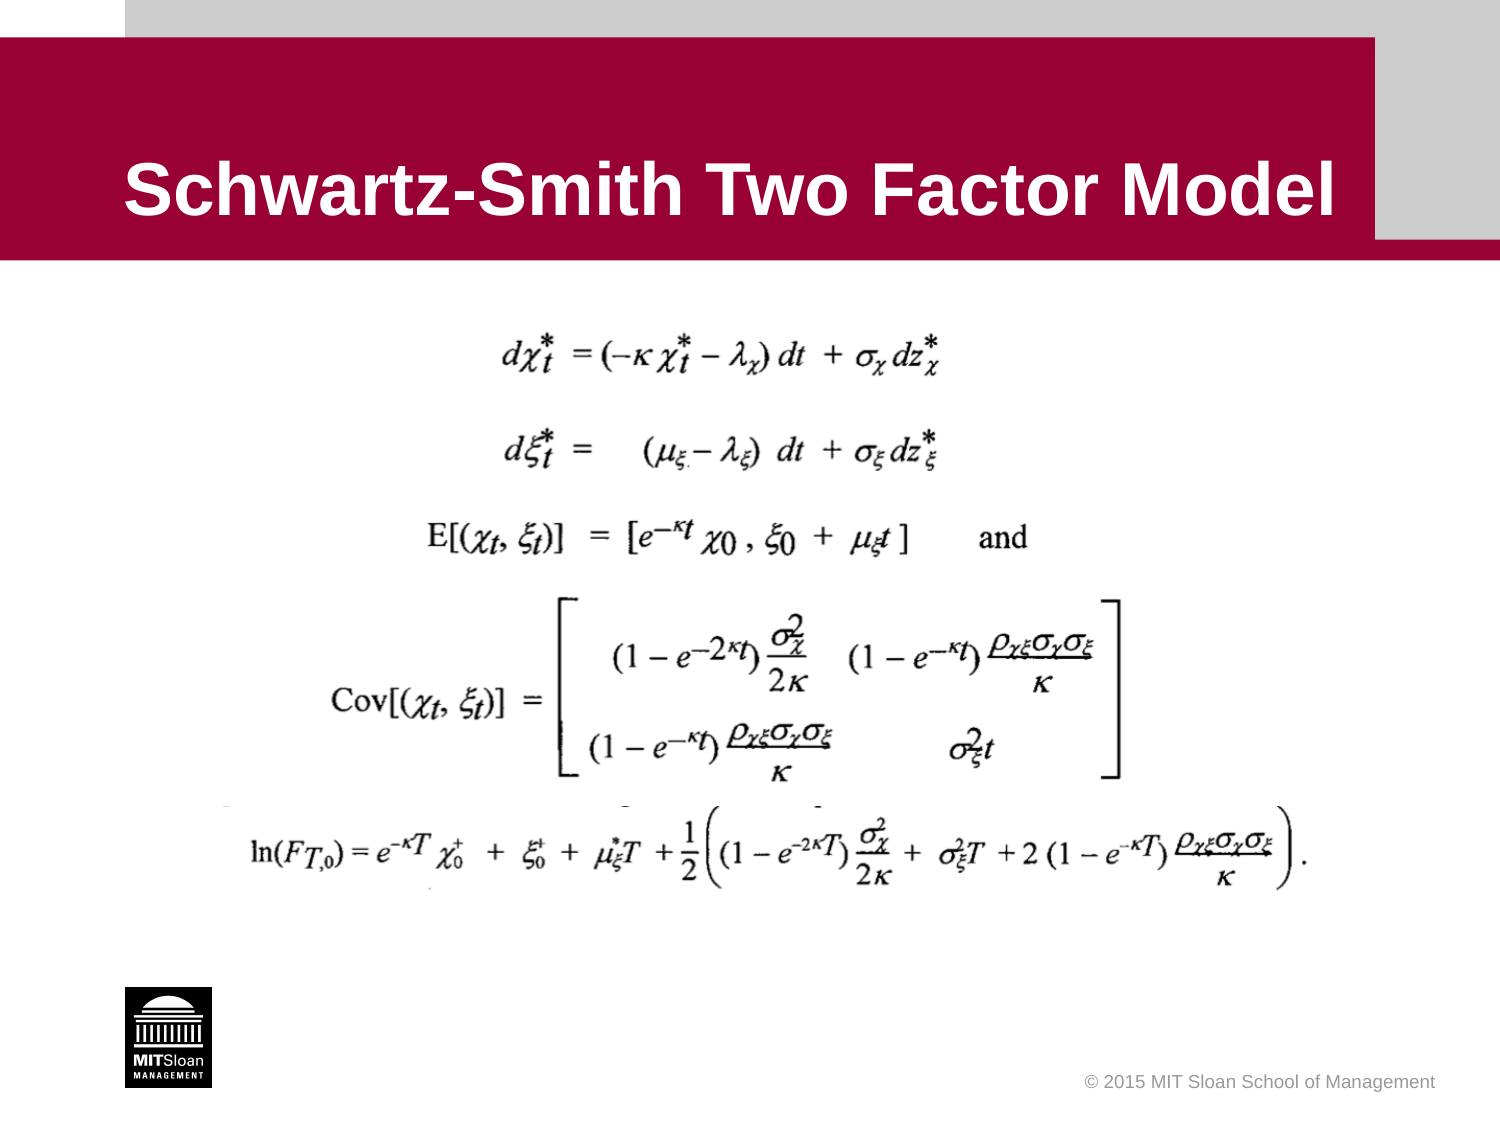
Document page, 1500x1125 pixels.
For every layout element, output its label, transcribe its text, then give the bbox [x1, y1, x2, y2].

picture [212, 299, 1326, 901]
picture [125, 987, 212, 1088]
footer © 2015 MIT Sloan School of Management [975, 1062, 1450, 1100]
title Schwartz-Smith Two Factor Model [108, 50, 1375, 238]
